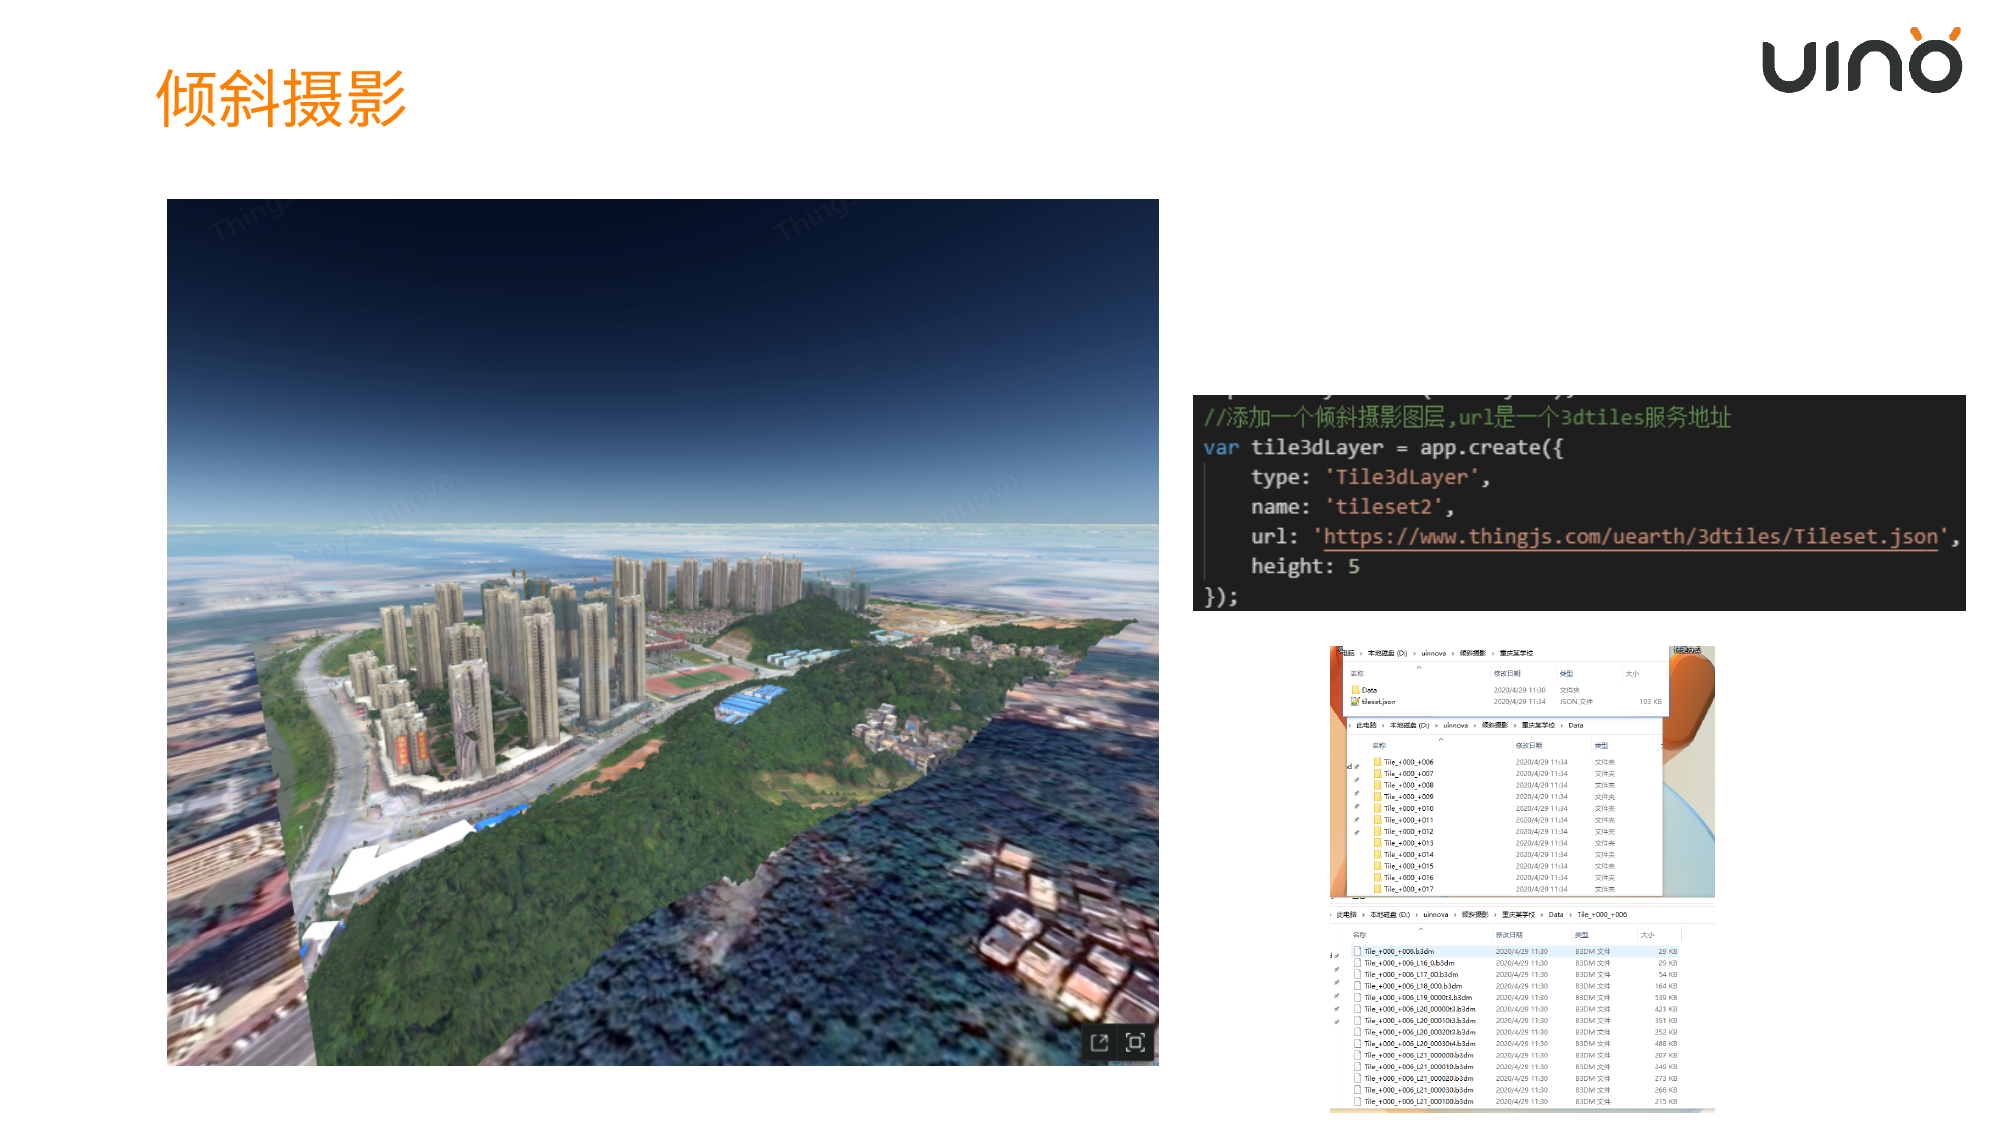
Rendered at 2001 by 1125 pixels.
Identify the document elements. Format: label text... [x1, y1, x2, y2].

picture [1193, 395, 1966, 611]
picture [1748, 0, 1976, 133]
picture [1330, 646, 1715, 1113]
picture [167, 199, 1159, 1066]
title 倾斜摄影 [140, 59, 1258, 144]
